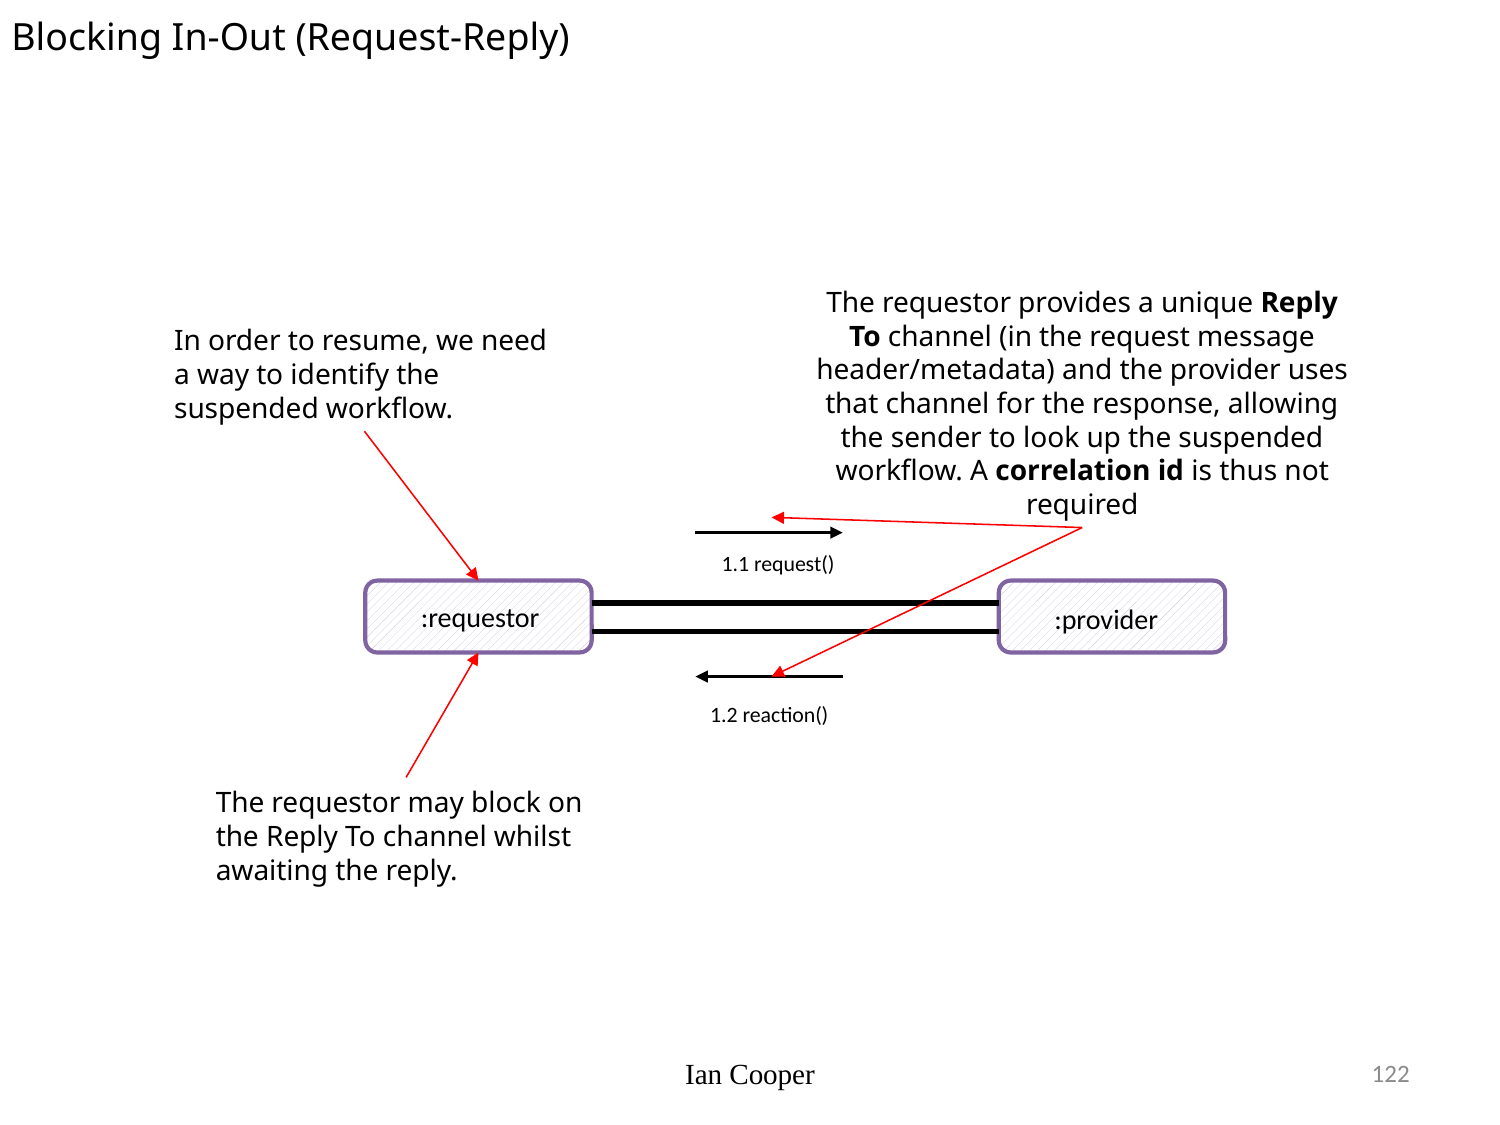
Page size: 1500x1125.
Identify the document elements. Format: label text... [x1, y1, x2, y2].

text_box 1.1 request() [706, 542, 766, 584]
text_box :requestor [406, 591, 570, 641]
text_box [363, 578, 594, 655]
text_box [405, 652, 479, 778]
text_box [771, 537, 1083, 677]
text_box 1.2 reaction() [695, 693, 891, 735]
text_box The requestor may block on the Reply To channel whilst awaiting the reply. [201, 777, 612, 894]
text_box The requestor provides a unique Reply To channel (in the request message header/metadata) and the provider uses that channel for the response, allowing the sender to look up the suspended workflow. A correlation id is thus not required [796, 276, 1368, 528]
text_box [364, 432, 479, 581]
footer Ian Cooper [512, 1042, 988, 1103]
text_box [1087, 578, 1228, 655]
text_box In order to resume, we need a way to identify the suspended workflow. [159, 315, 570, 432]
slide_number 122 [1074, 1042, 1425, 1103]
text_box Blocking In-Out (Request-Reply) [0, 1, 1500, 69]
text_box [771, 517, 1083, 531]
text_box :provider [1087, 593, 1185, 643]
